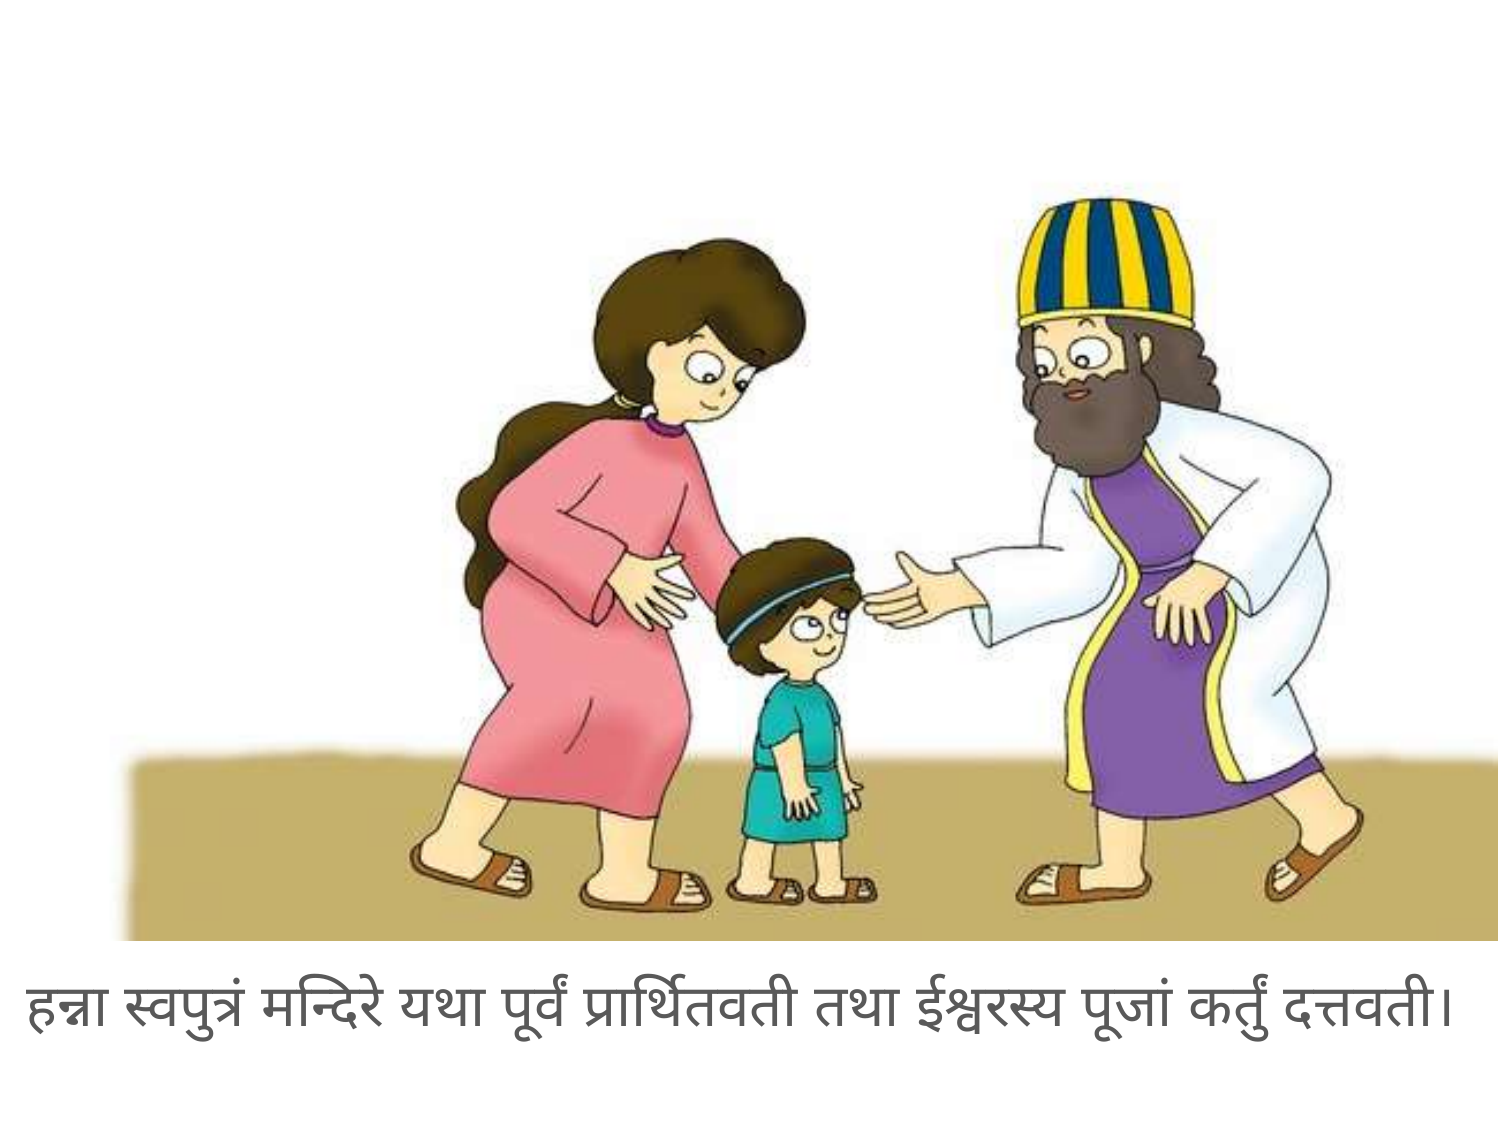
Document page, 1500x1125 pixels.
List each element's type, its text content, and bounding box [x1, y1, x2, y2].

text_box हन्ना स्वपुत्रं मन्दिरे यथा पूर्वं प्रार्थितवती तथा ईश्वरस्य पूजां कर्तुं दत्तवती। [11, 961, 1498, 1046]
picture [0, 0, 1498, 941]
